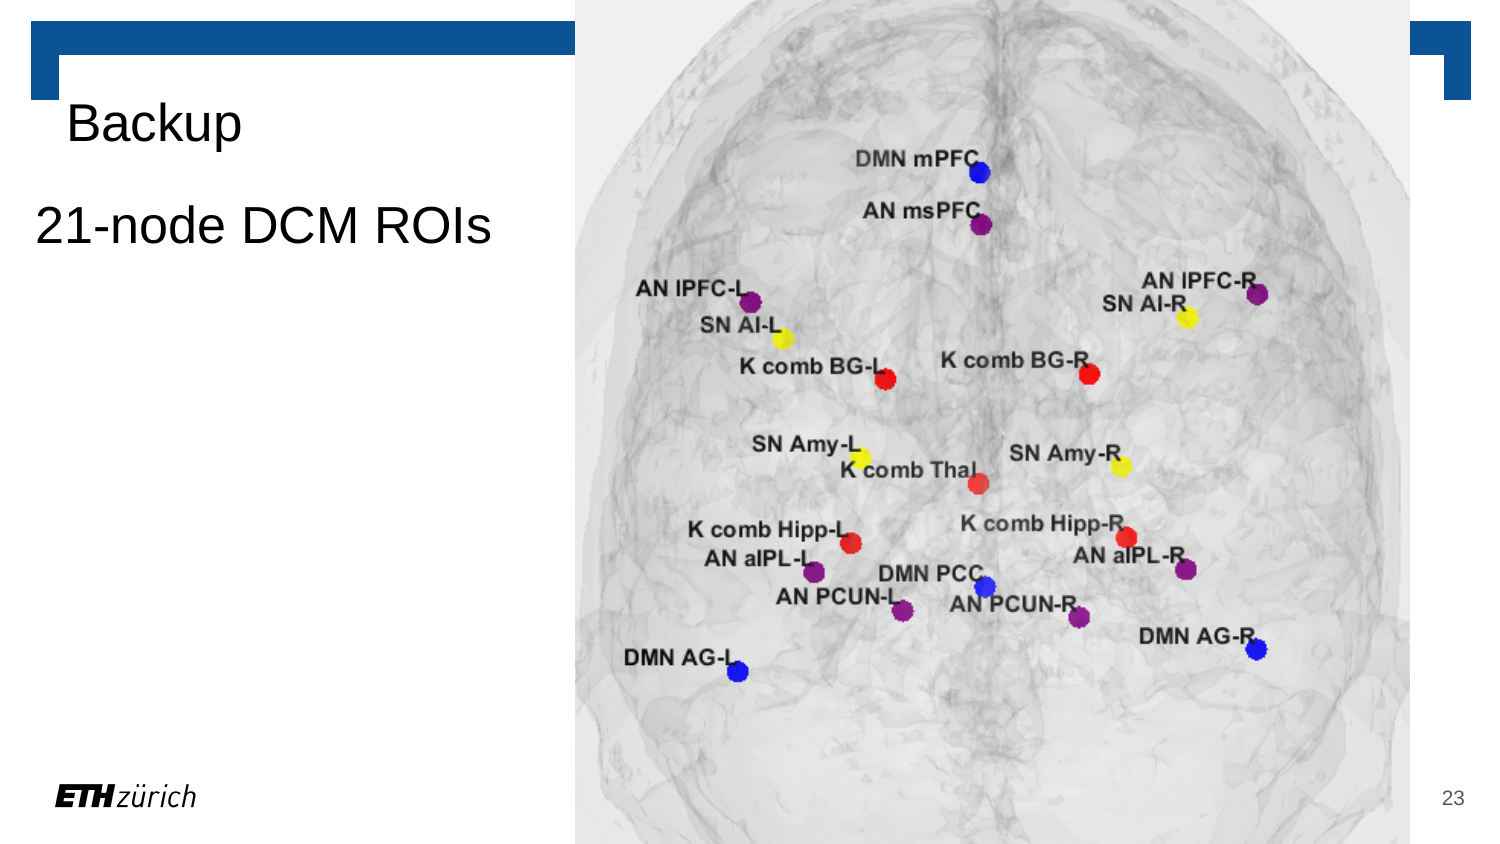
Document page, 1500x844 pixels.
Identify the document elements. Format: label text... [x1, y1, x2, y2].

picture [31, 764, 207, 822]
title Backup [51, 72, 567, 166]
picture [574, 0, 1410, 844]
list 21-node DCM ROIs [1414, 166, 1419, 728]
list 21-node DCM ROIs [20, 166, 569, 728]
slide_number ‹#› [1414, 764, 1480, 830]
